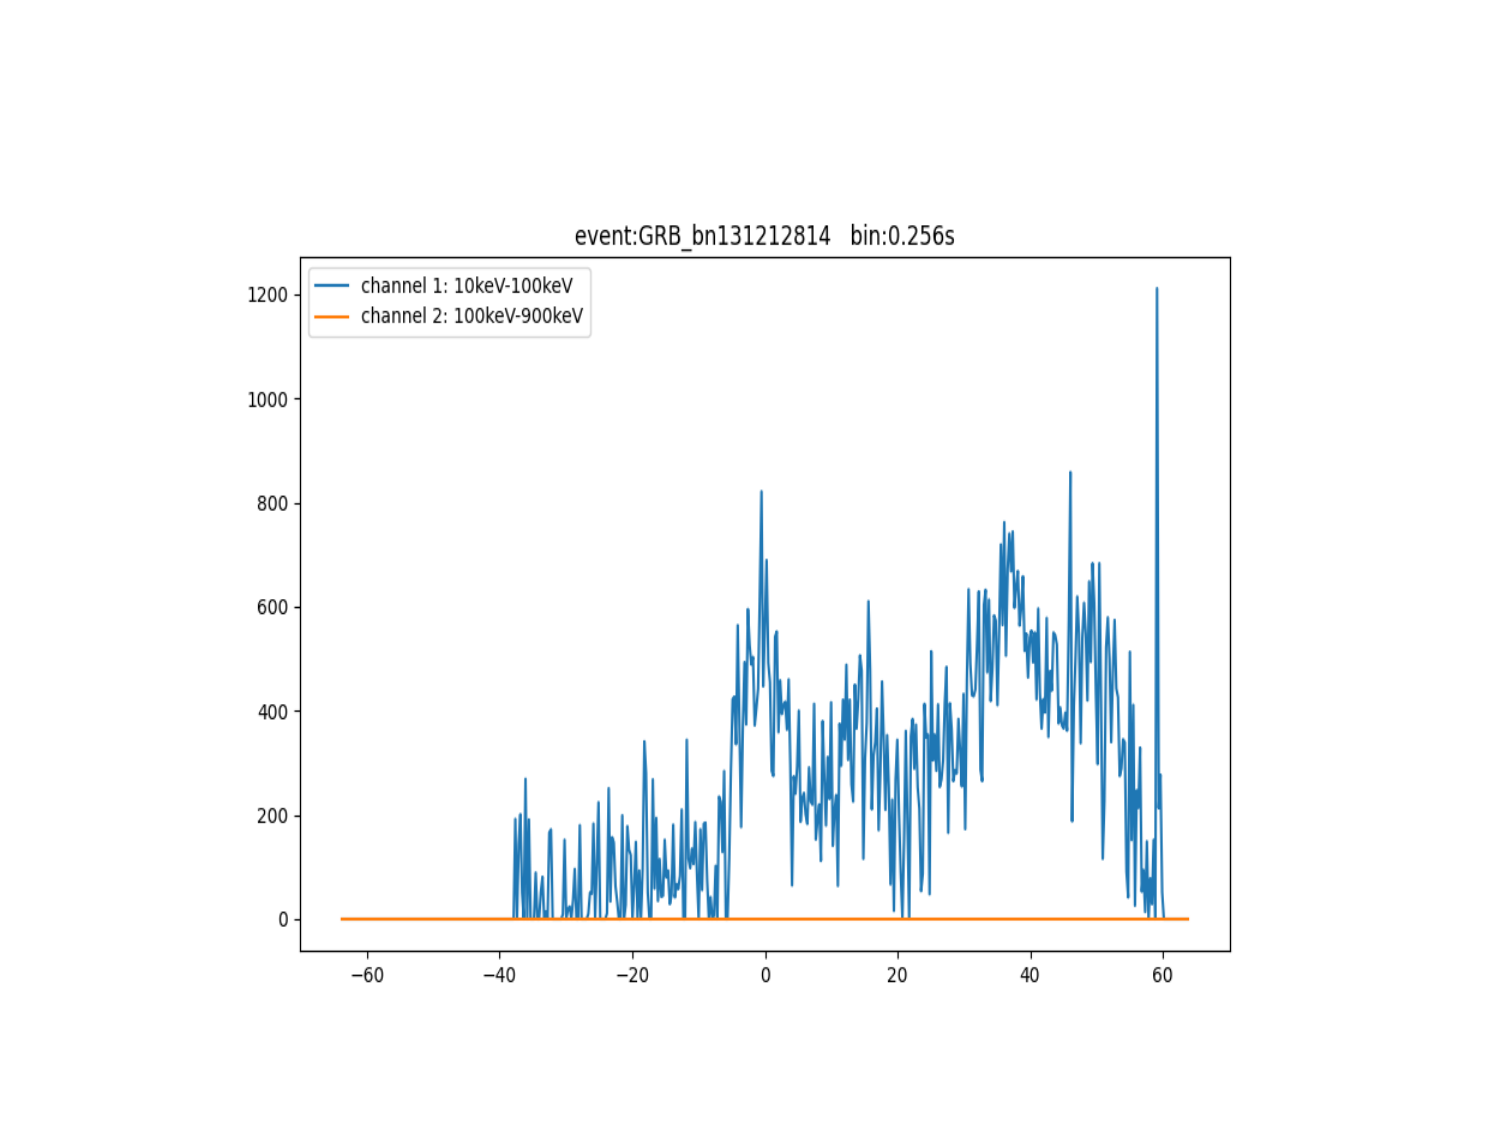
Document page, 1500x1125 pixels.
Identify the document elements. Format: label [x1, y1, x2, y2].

picture [149, 149, 1351, 1051]
